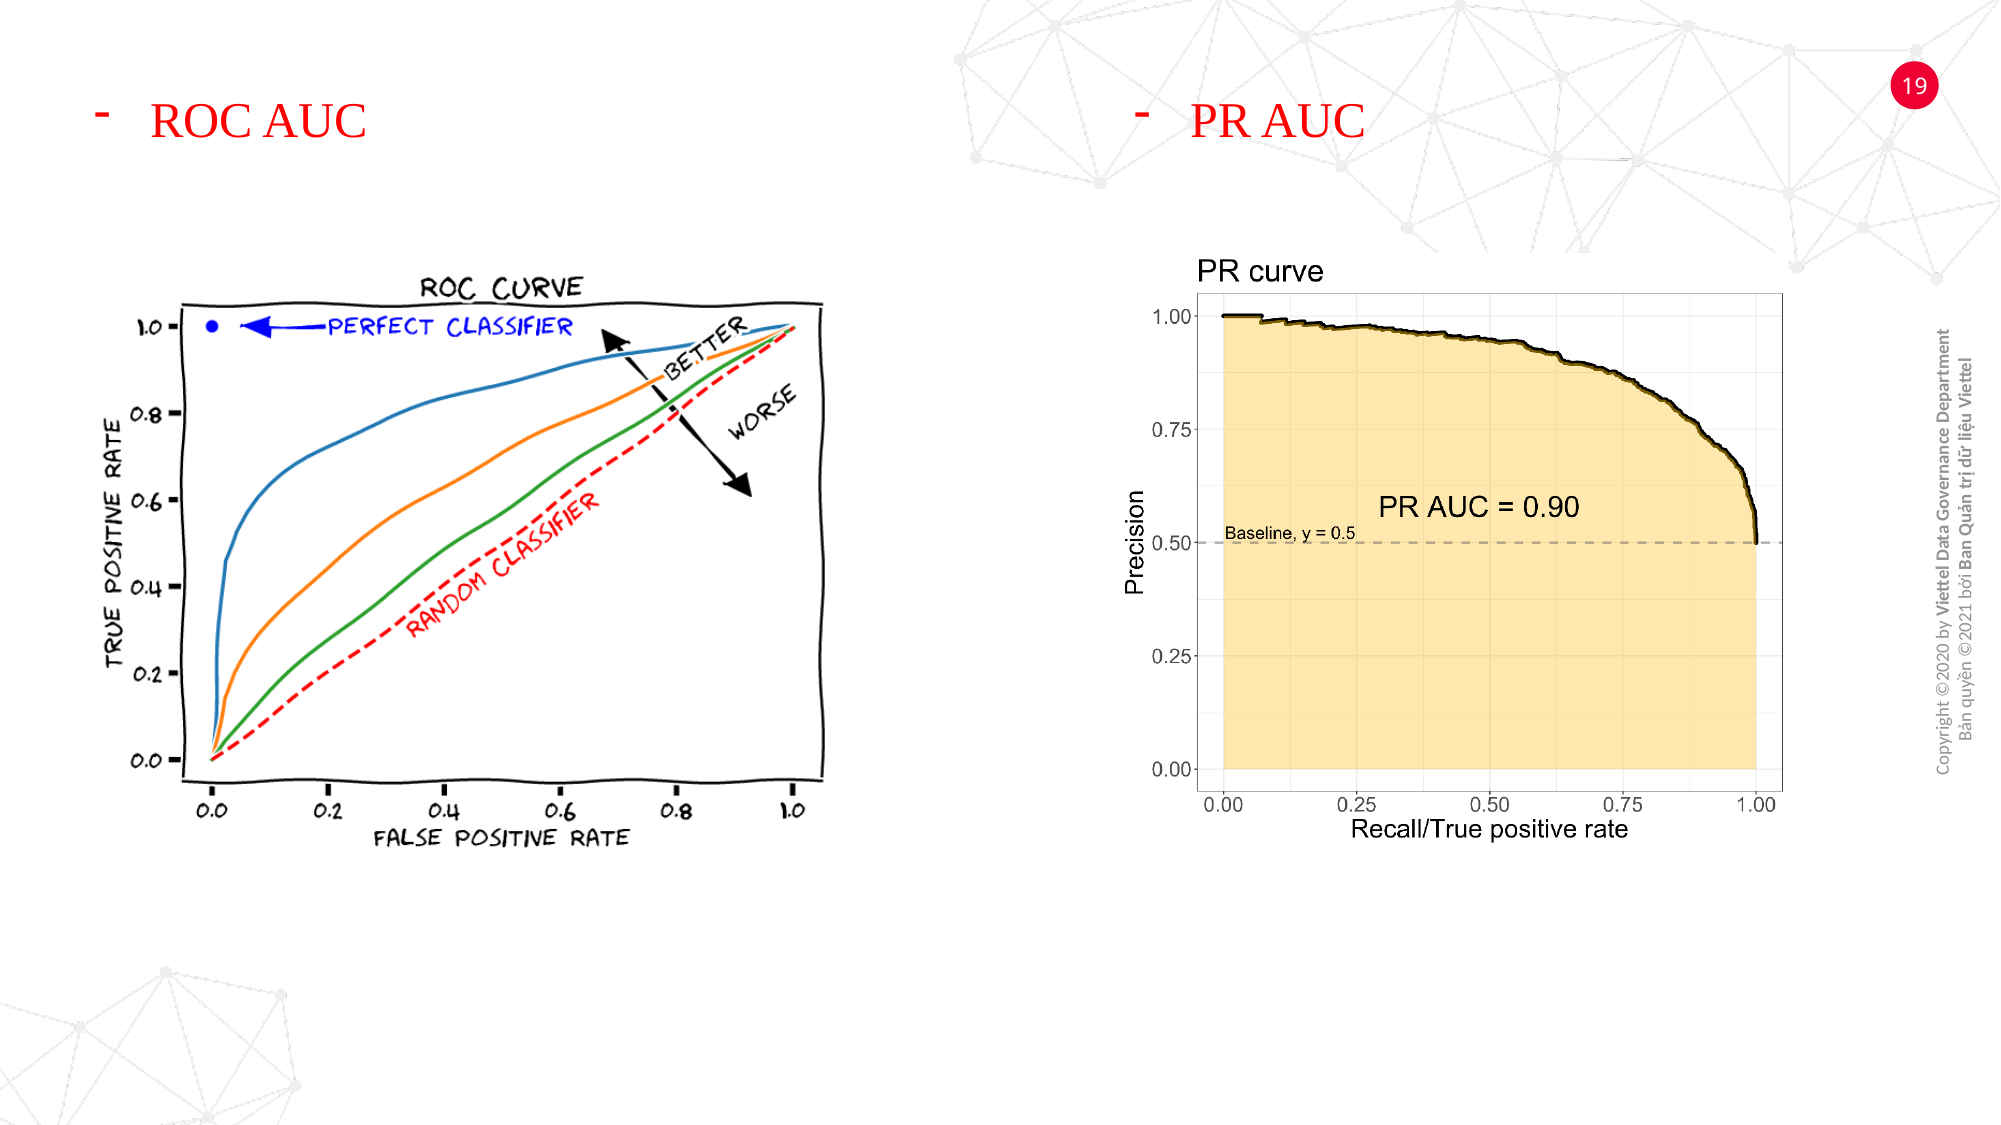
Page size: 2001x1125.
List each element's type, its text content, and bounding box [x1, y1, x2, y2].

picture [0, 0, 2000, 1125]
text_box ROC AUC [78, 80, 659, 156]
text_box PR AUC [1119, 80, 1700, 156]
